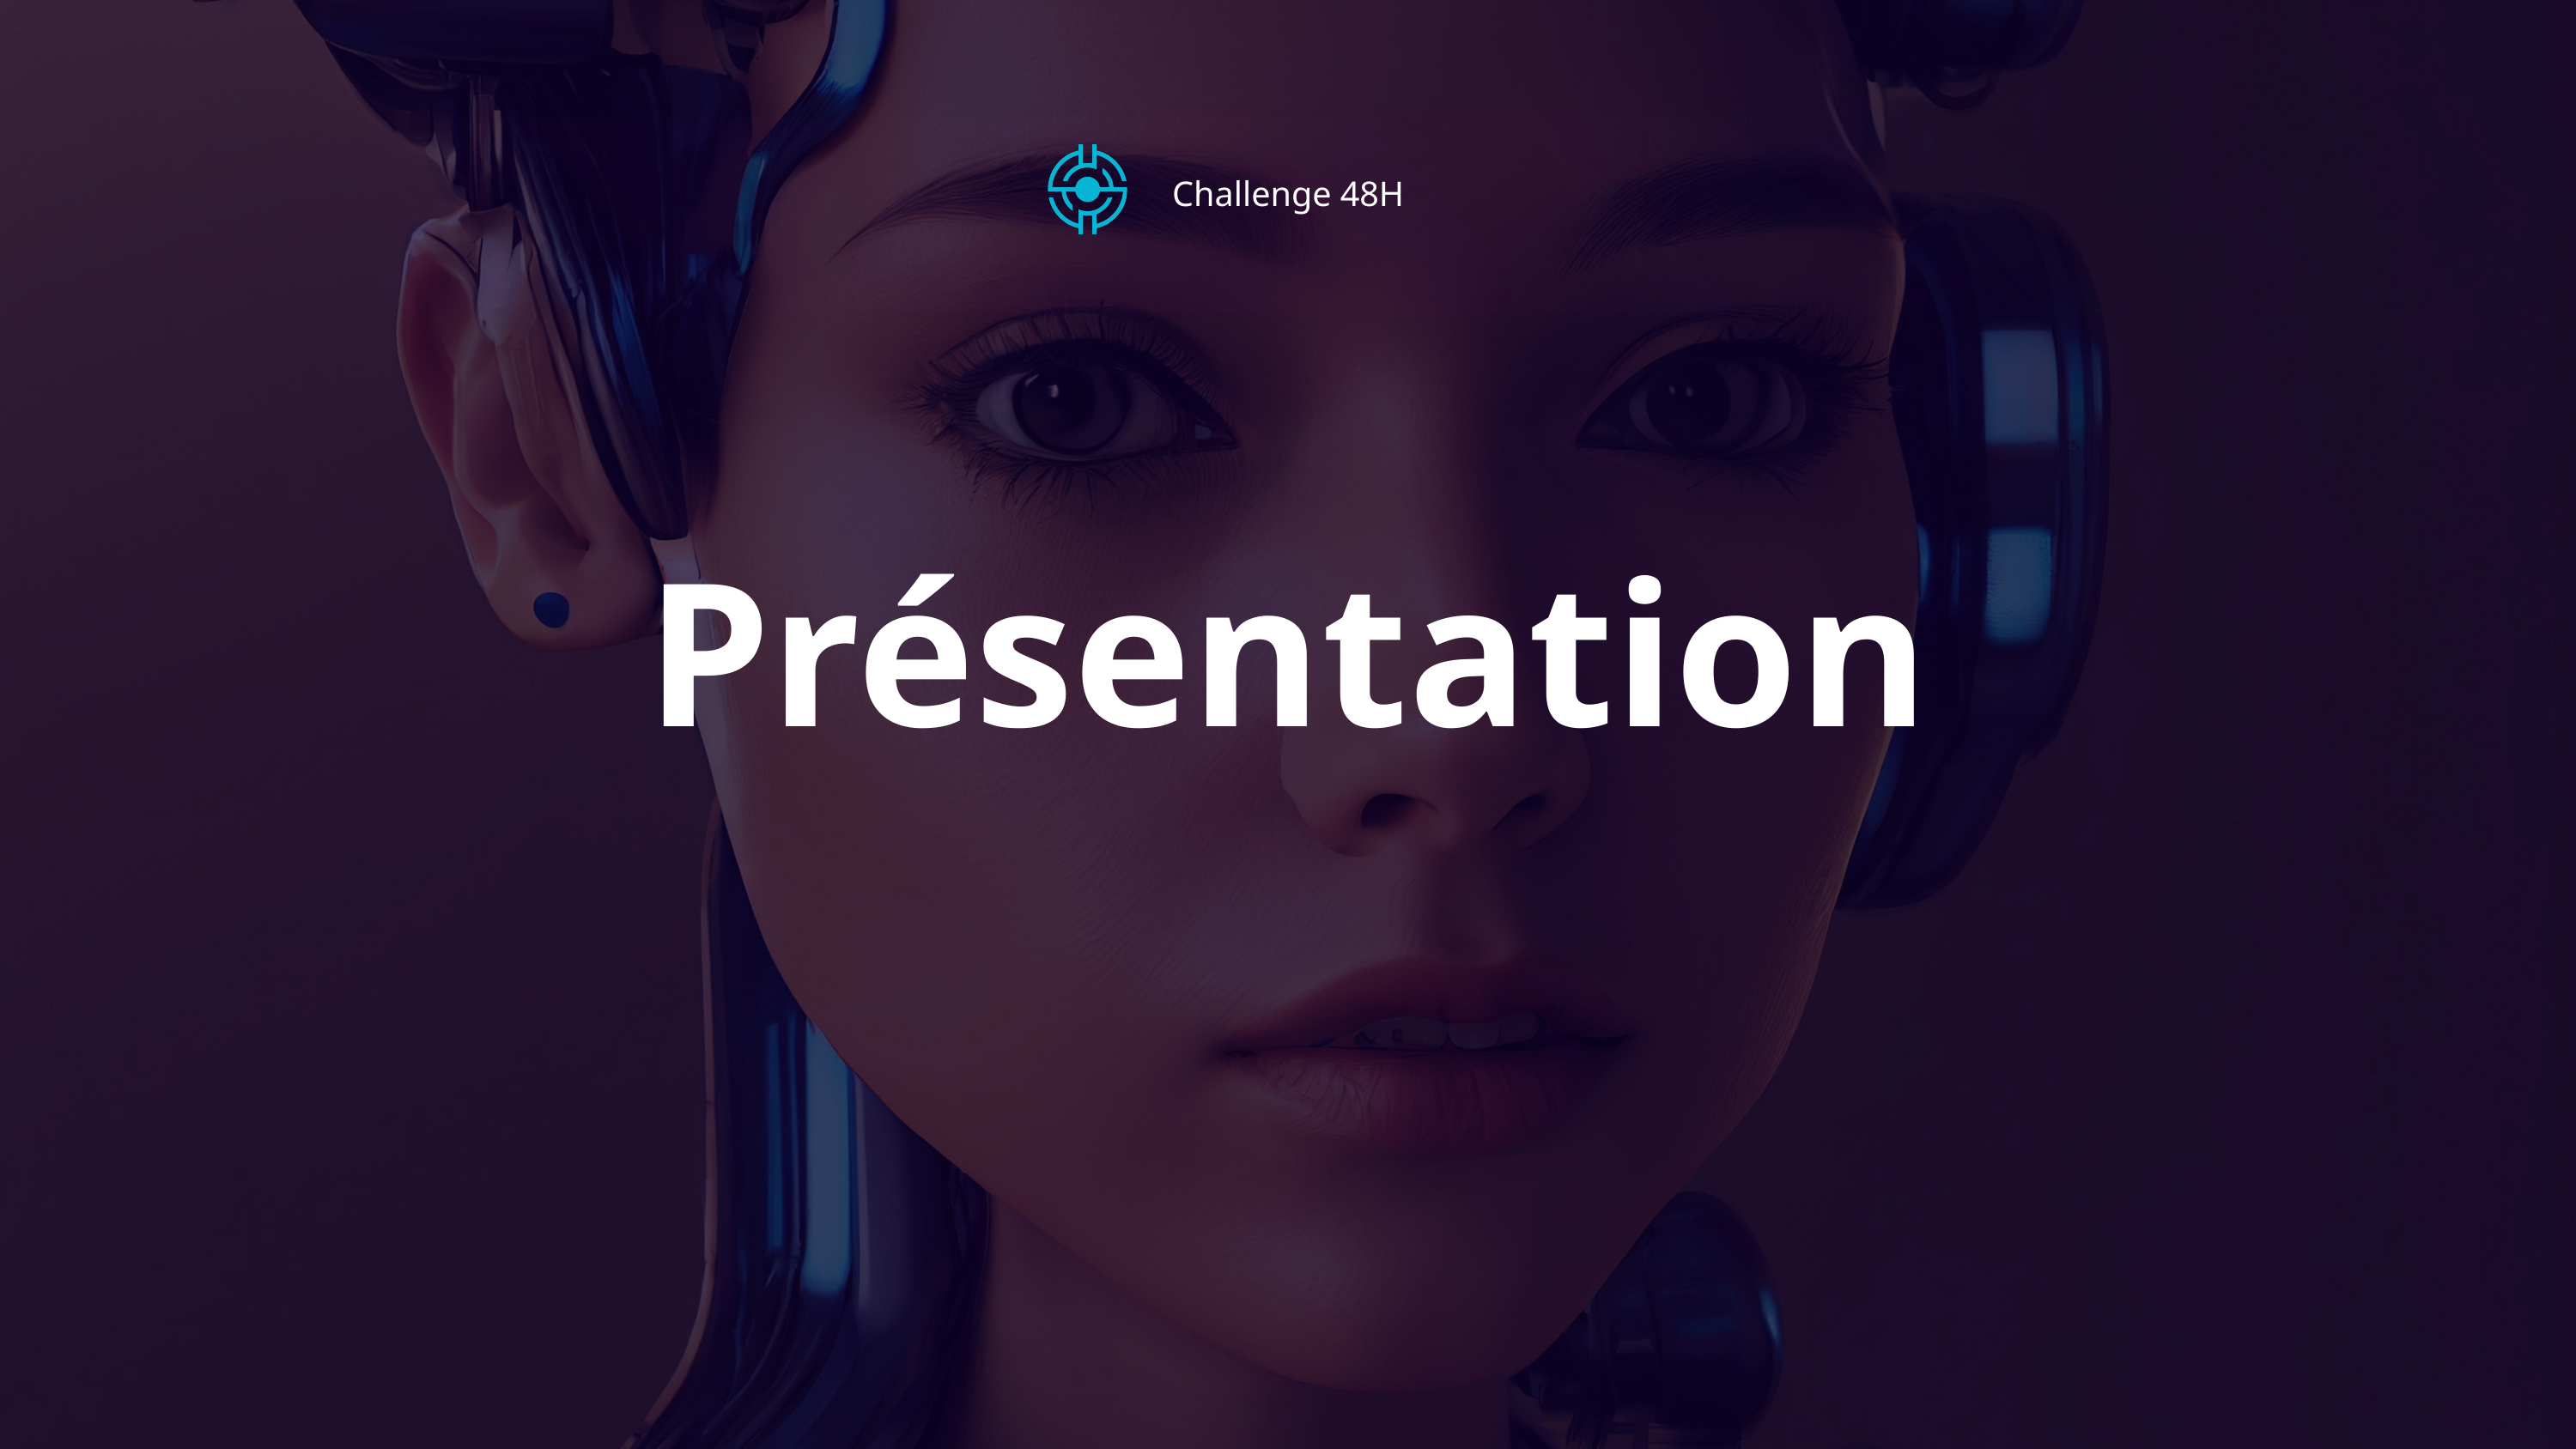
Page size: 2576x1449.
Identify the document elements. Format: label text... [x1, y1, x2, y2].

text_box Challenge 48H [1172, 165, 1534, 213]
text_box Présentation [538, 581, 2038, 767]
text_box [376, 118, 2200, 314]
text_box [1048, 144, 1127, 234]
text_box [0, 0, 2576, 1449]
